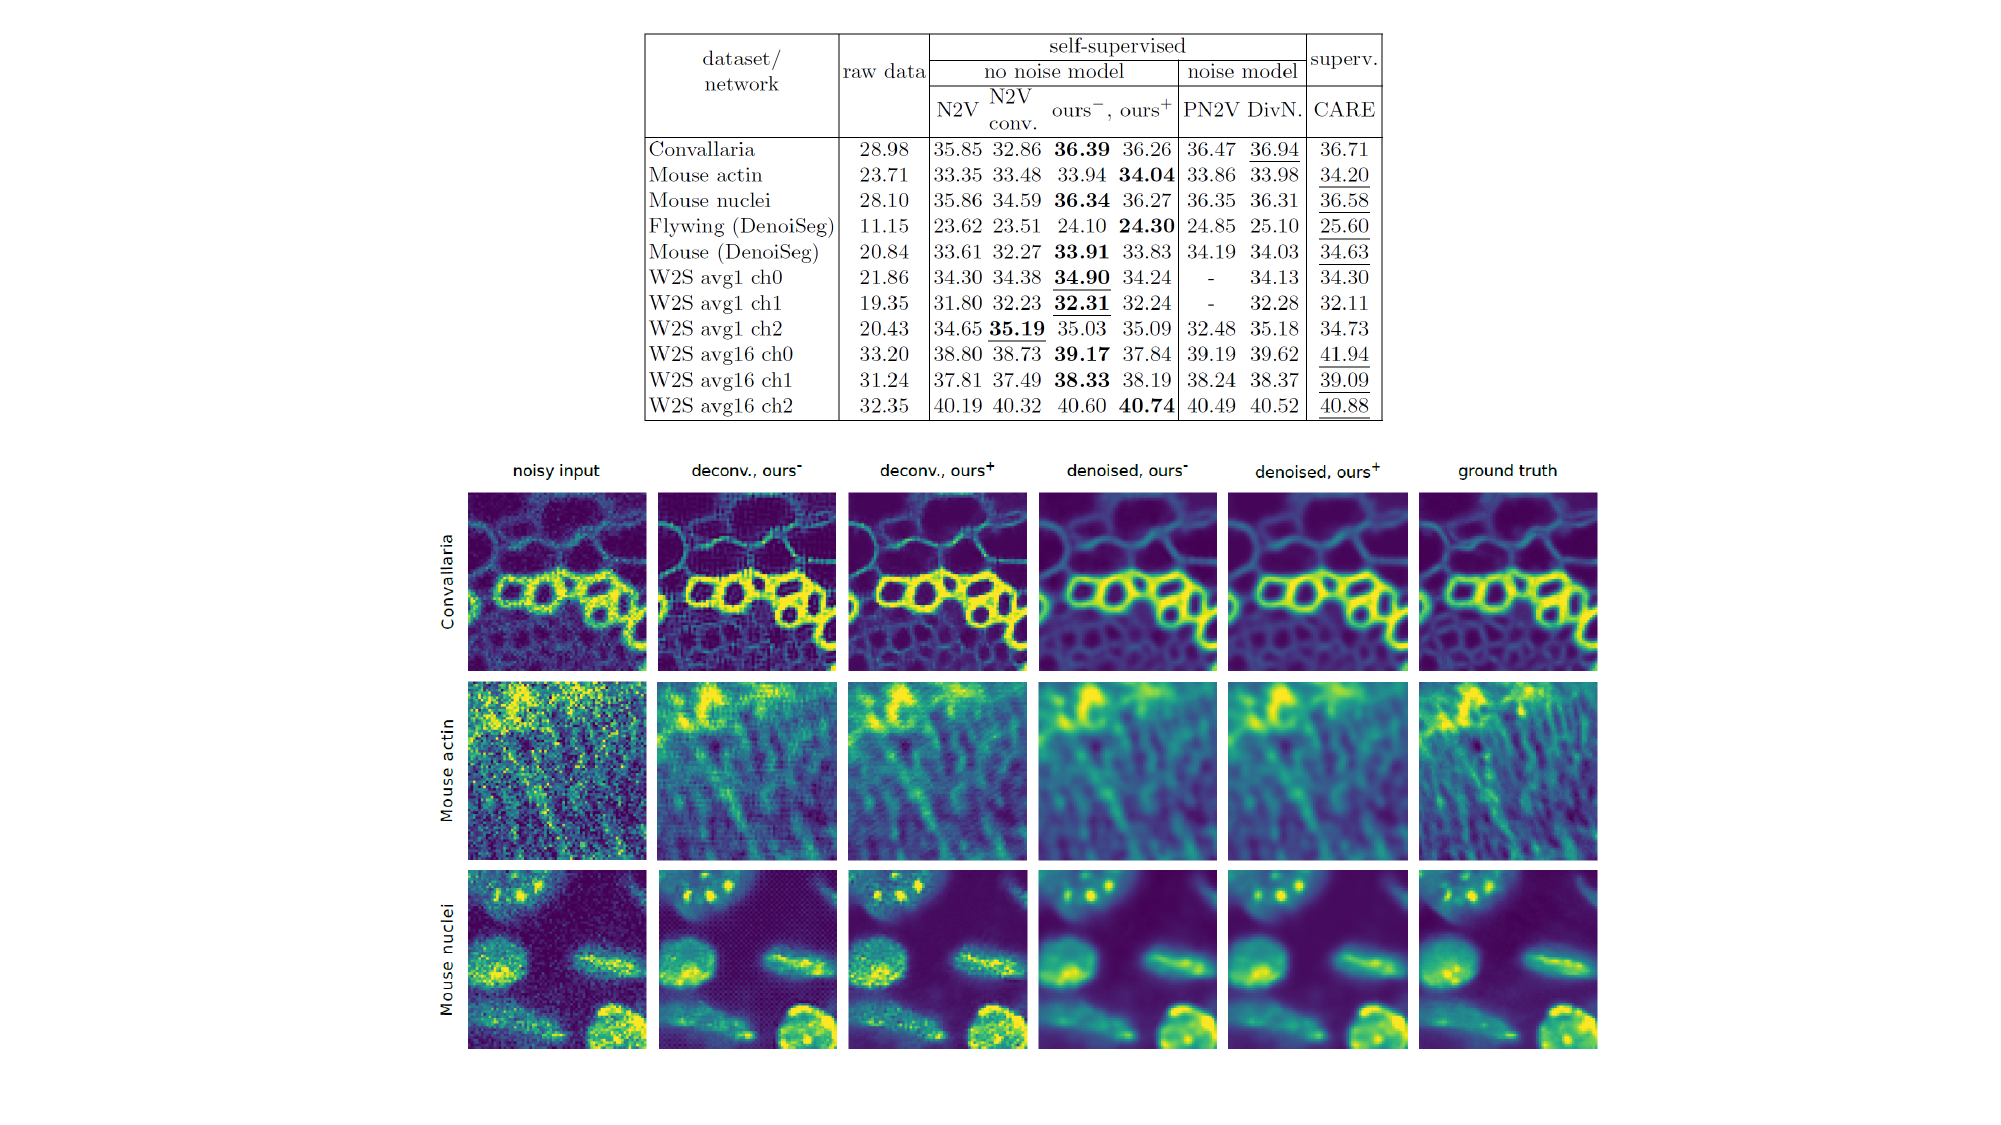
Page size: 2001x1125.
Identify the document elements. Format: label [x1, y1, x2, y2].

picture [419, 446, 1606, 1064]
picture [637, 23, 1388, 427]
